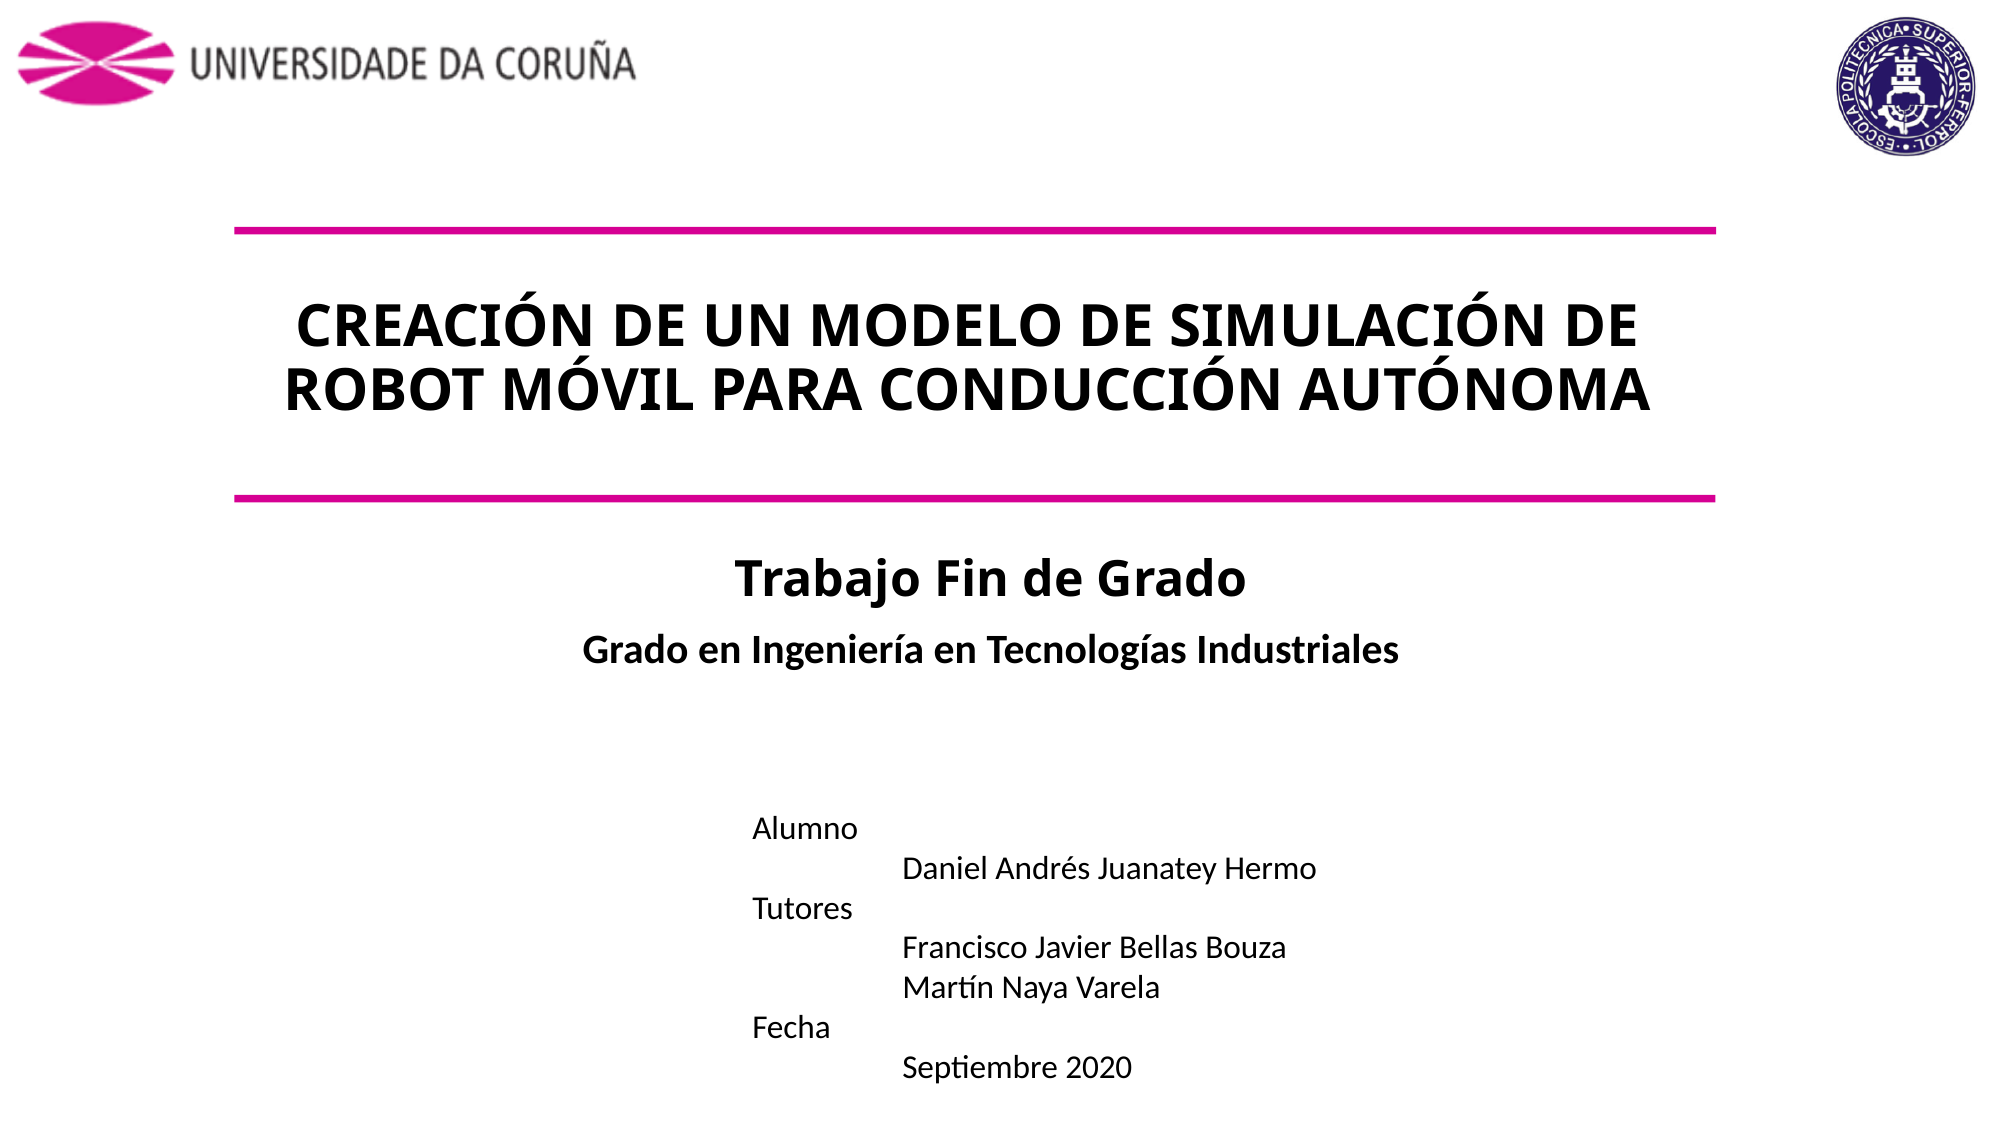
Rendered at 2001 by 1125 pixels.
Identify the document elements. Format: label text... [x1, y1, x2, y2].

picture [1828, 12, 1985, 160]
text_box Grado en Ingeniería en Tecnologías Industriales [218, 614, 1521, 680]
picture [15, 19, 640, 109]
text_box Trabajo Fin de Grado [218, 538, 1521, 614]
text_box [233, 226, 1717, 235]
text_box [233, 494, 1716, 503]
text_box Alumno Daniel Andrés Juanatey Hermo Tutores Francisco Javier Bellas Bouza Martín Naya Varela Fecha Septiembre 2020 [737, 798, 2000, 1093]
title CREACIÓN DE UN MODELO DE SIMULACIÓN DE ROBOT MÓVIL PARA CONDUCCIÓN AUTÓNOMA [218, 173, 1717, 626]
